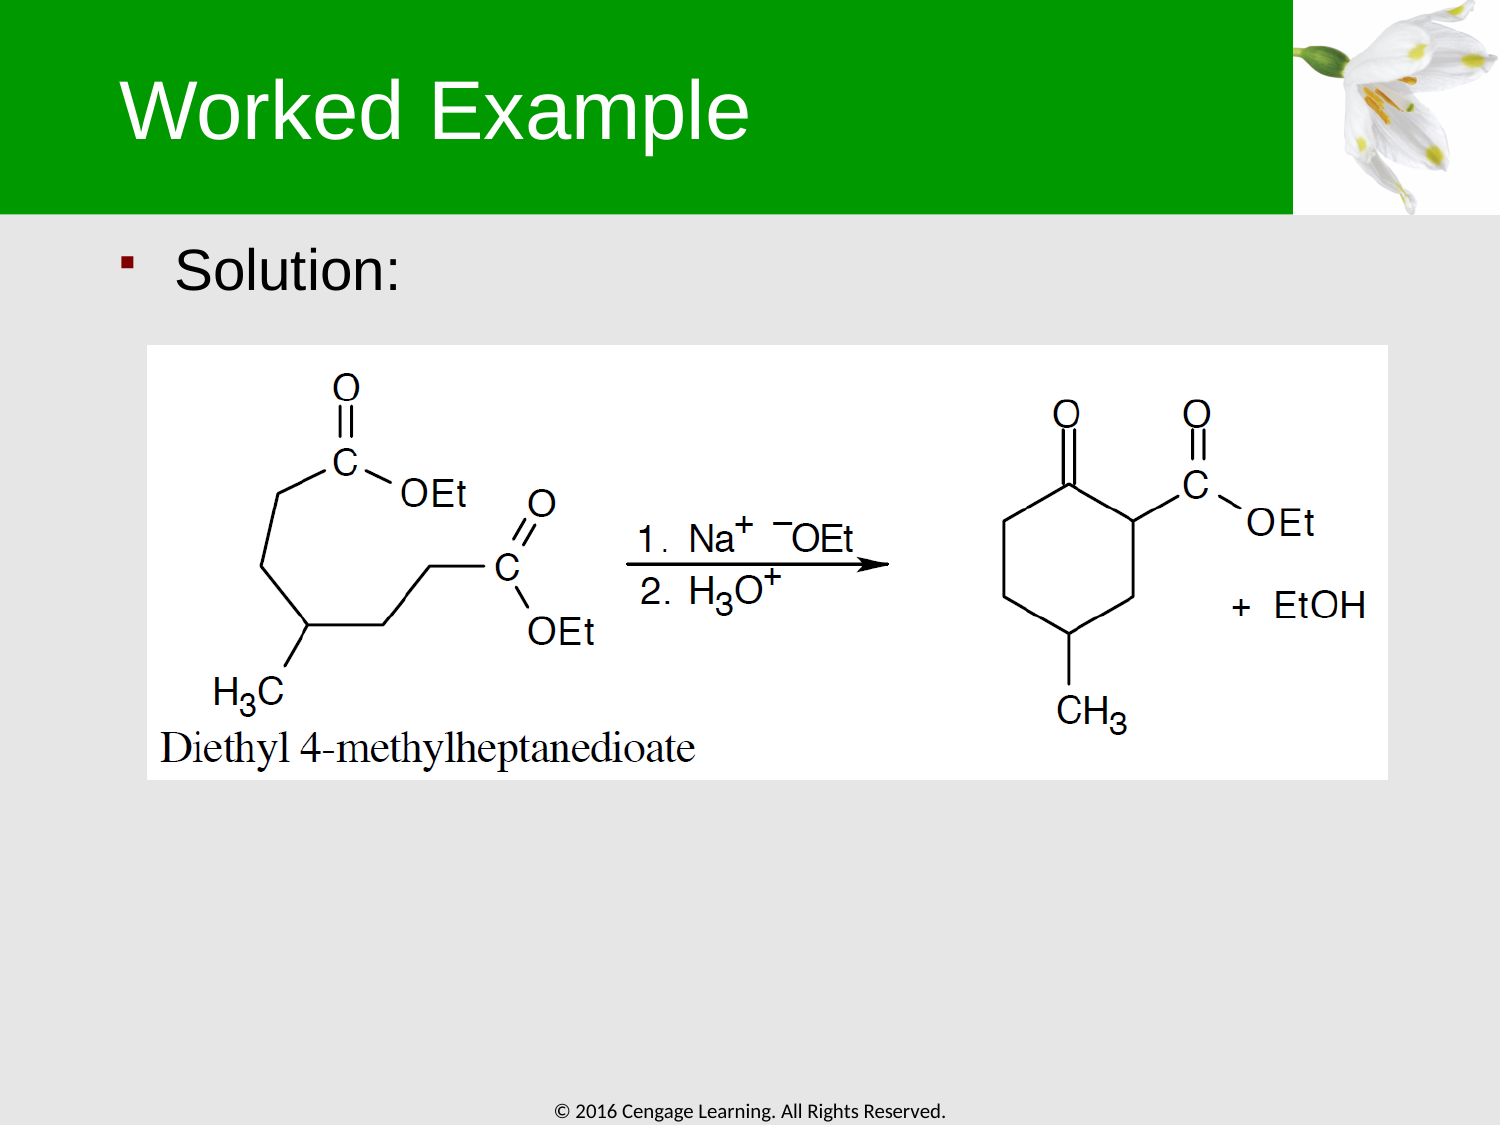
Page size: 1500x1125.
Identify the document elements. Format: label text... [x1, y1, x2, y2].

picture [147, 345, 1388, 780]
picture [1293, 0, 1500, 215]
list Solution: [103, 224, 1450, 1063]
title Worked Example [102, 0, 1288, 213]
